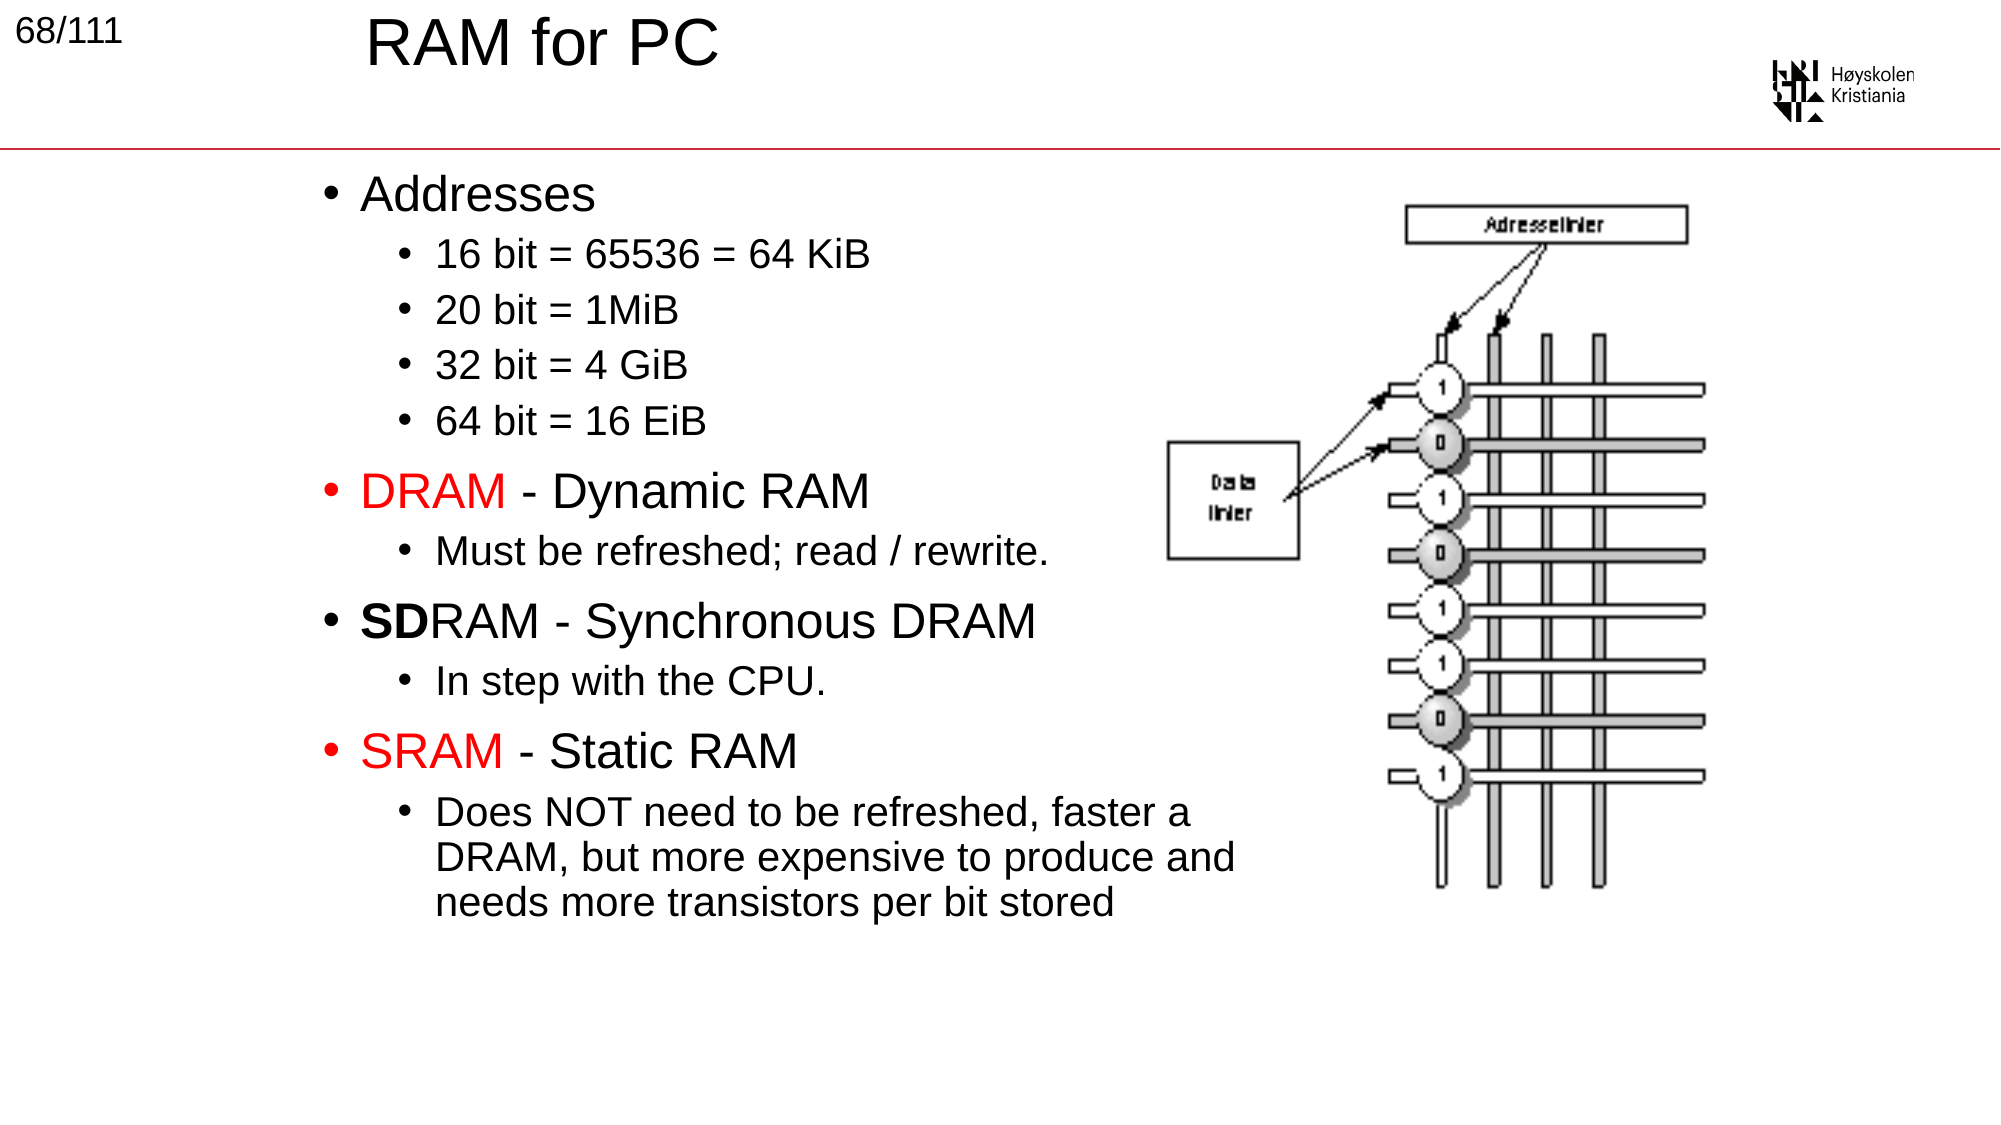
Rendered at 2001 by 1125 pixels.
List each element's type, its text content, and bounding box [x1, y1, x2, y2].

title RAM for PC [350, 0, 1515, 150]
list Addresses 16 bit = 65536 = 64 KiB 20 bit = 1MiB 32 bit = 4 GiB 64 bit = 16 EiB DRAM - Dynamic RAM Must be refreshed; read / rewrite. SDRAM - Synchronous DRAM In step with the CPU. SRAM - Static RAM Does NOT need to be refreshed, faster a DRAM, but more expensive to produce and needs more transistors per bit stored [307, 160, 1303, 975]
slide_number 68/111 [0, 0, 208, 74]
picture [1131, 172, 1749, 917]
